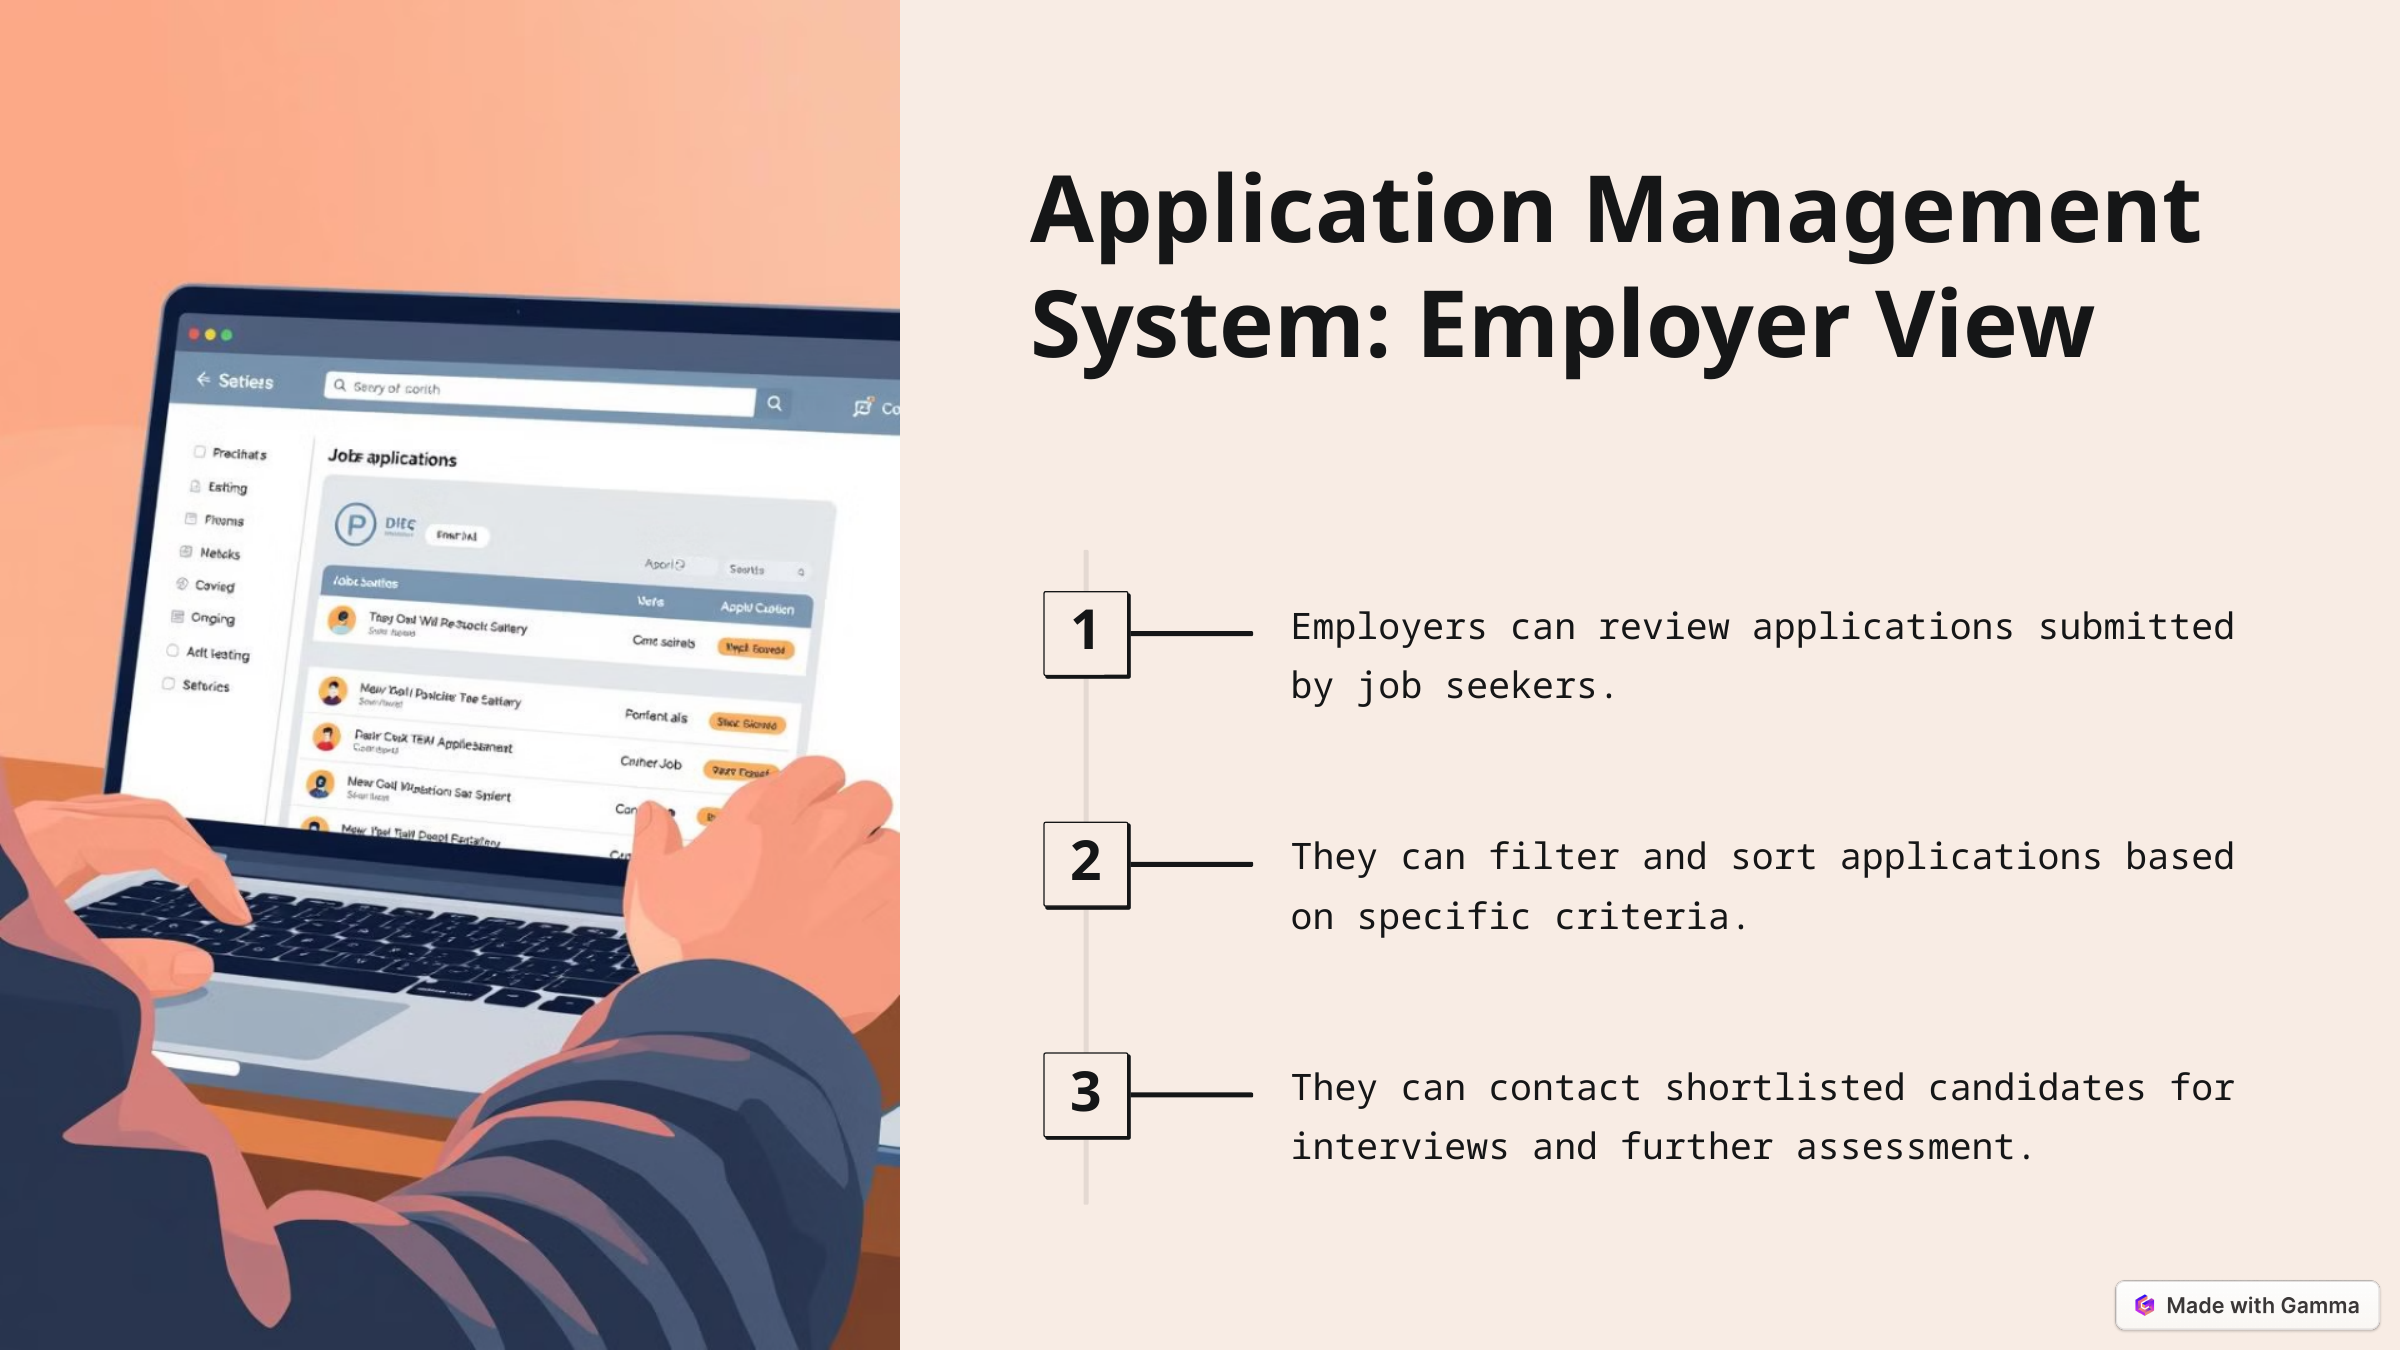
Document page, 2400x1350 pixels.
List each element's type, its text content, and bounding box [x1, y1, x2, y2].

text_box [1083, 678, 1089, 822]
text_box [1044, 822, 1128, 907]
text_box [1083, 1140, 1089, 1205]
text_box 2 [1069, 836, 1103, 893]
text_box [1044, 591, 1128, 676]
text_box Application Management System: Employer View [1030, 145, 2270, 494]
picture [0, 0, 900, 1350]
text_box Employers can review applications submitted by job seekers. [1290, 587, 2270, 707]
text_box [1131, 861, 1254, 867]
text_box [1044, 1053, 1128, 1137]
text_box 1 [1074, 605, 1098, 662]
text_box [1083, 909, 1089, 1053]
text_box [1083, 549, 1089, 591]
text_box [1131, 1092, 1254, 1098]
text_box They can filter and sort applications based on specific criteria. [1290, 817, 2270, 937]
text_box They can contact shortlisted candidates for interviews and further assessment. [1290, 1048, 2270, 1168]
text_box 3 [1068, 1067, 1103, 1123]
text_box [1131, 631, 1254, 637]
picture [2106, 1271, 2389, 1339]
